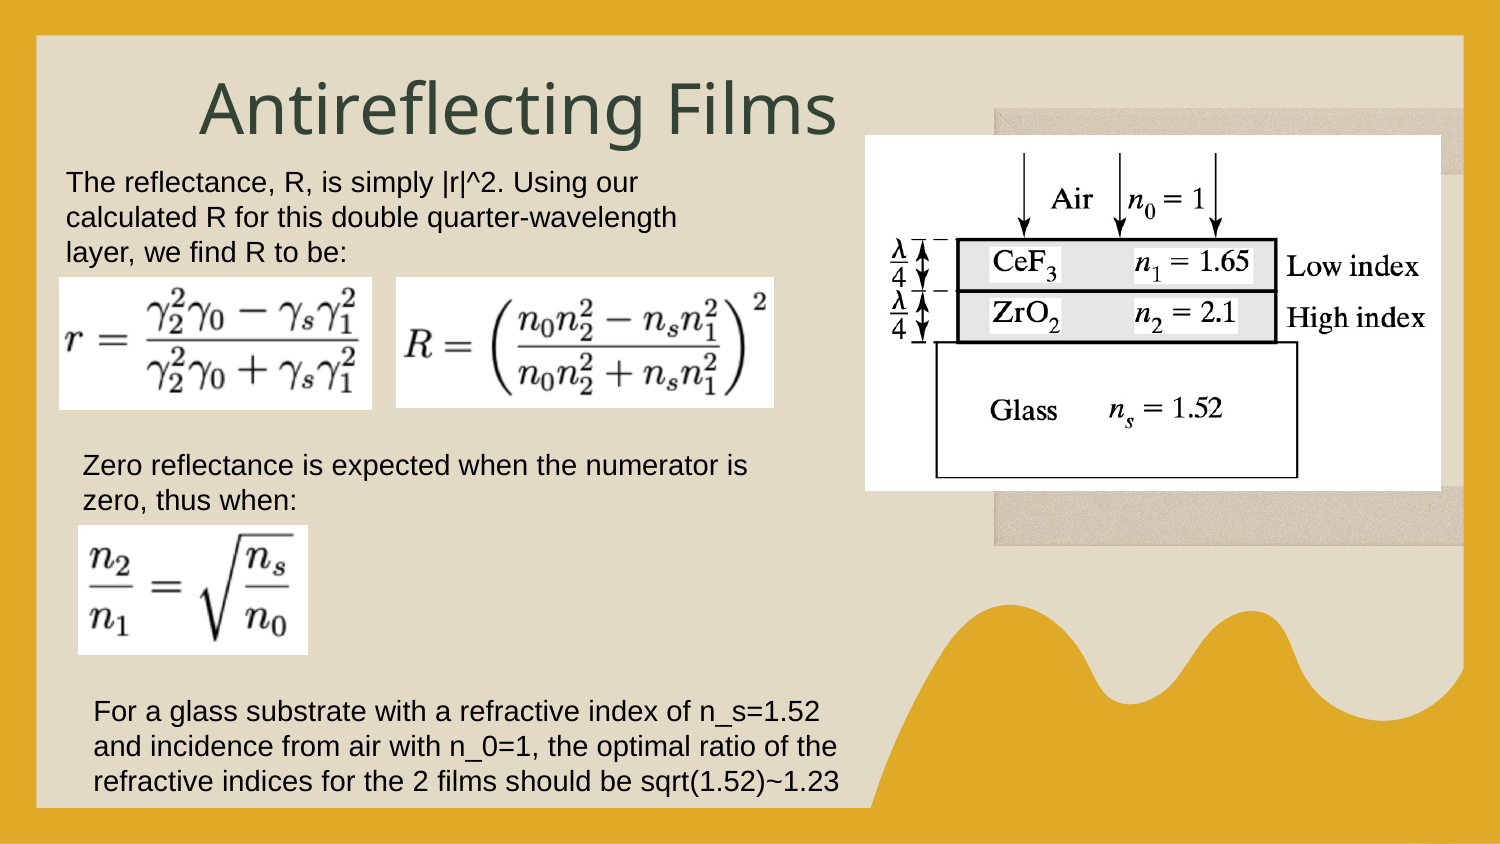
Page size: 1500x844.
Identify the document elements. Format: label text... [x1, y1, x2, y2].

picture [396, 277, 775, 409]
text_box For a glass substrate with a refractive index of n_s=1.52 and incidence from air with n_0=1, the optimal ratio of the refractive indices for the 2 films should be sqrt(1.52)~1.23 [78, 685, 892, 805]
picture [78, 524, 308, 656]
picture [59, 277, 373, 410]
picture [865, 88, 1463, 546]
text_box Zero reflectance is expected when the numerator is zero, thus when: [68, 439, 796, 524]
text_box The reflectance, R, is simply |r|^2. Using our calculated R for this double quarter-wavelength layer, we find R to be: [51, 156, 716, 276]
title Antireflecting Films [51, 49, 988, 143]
